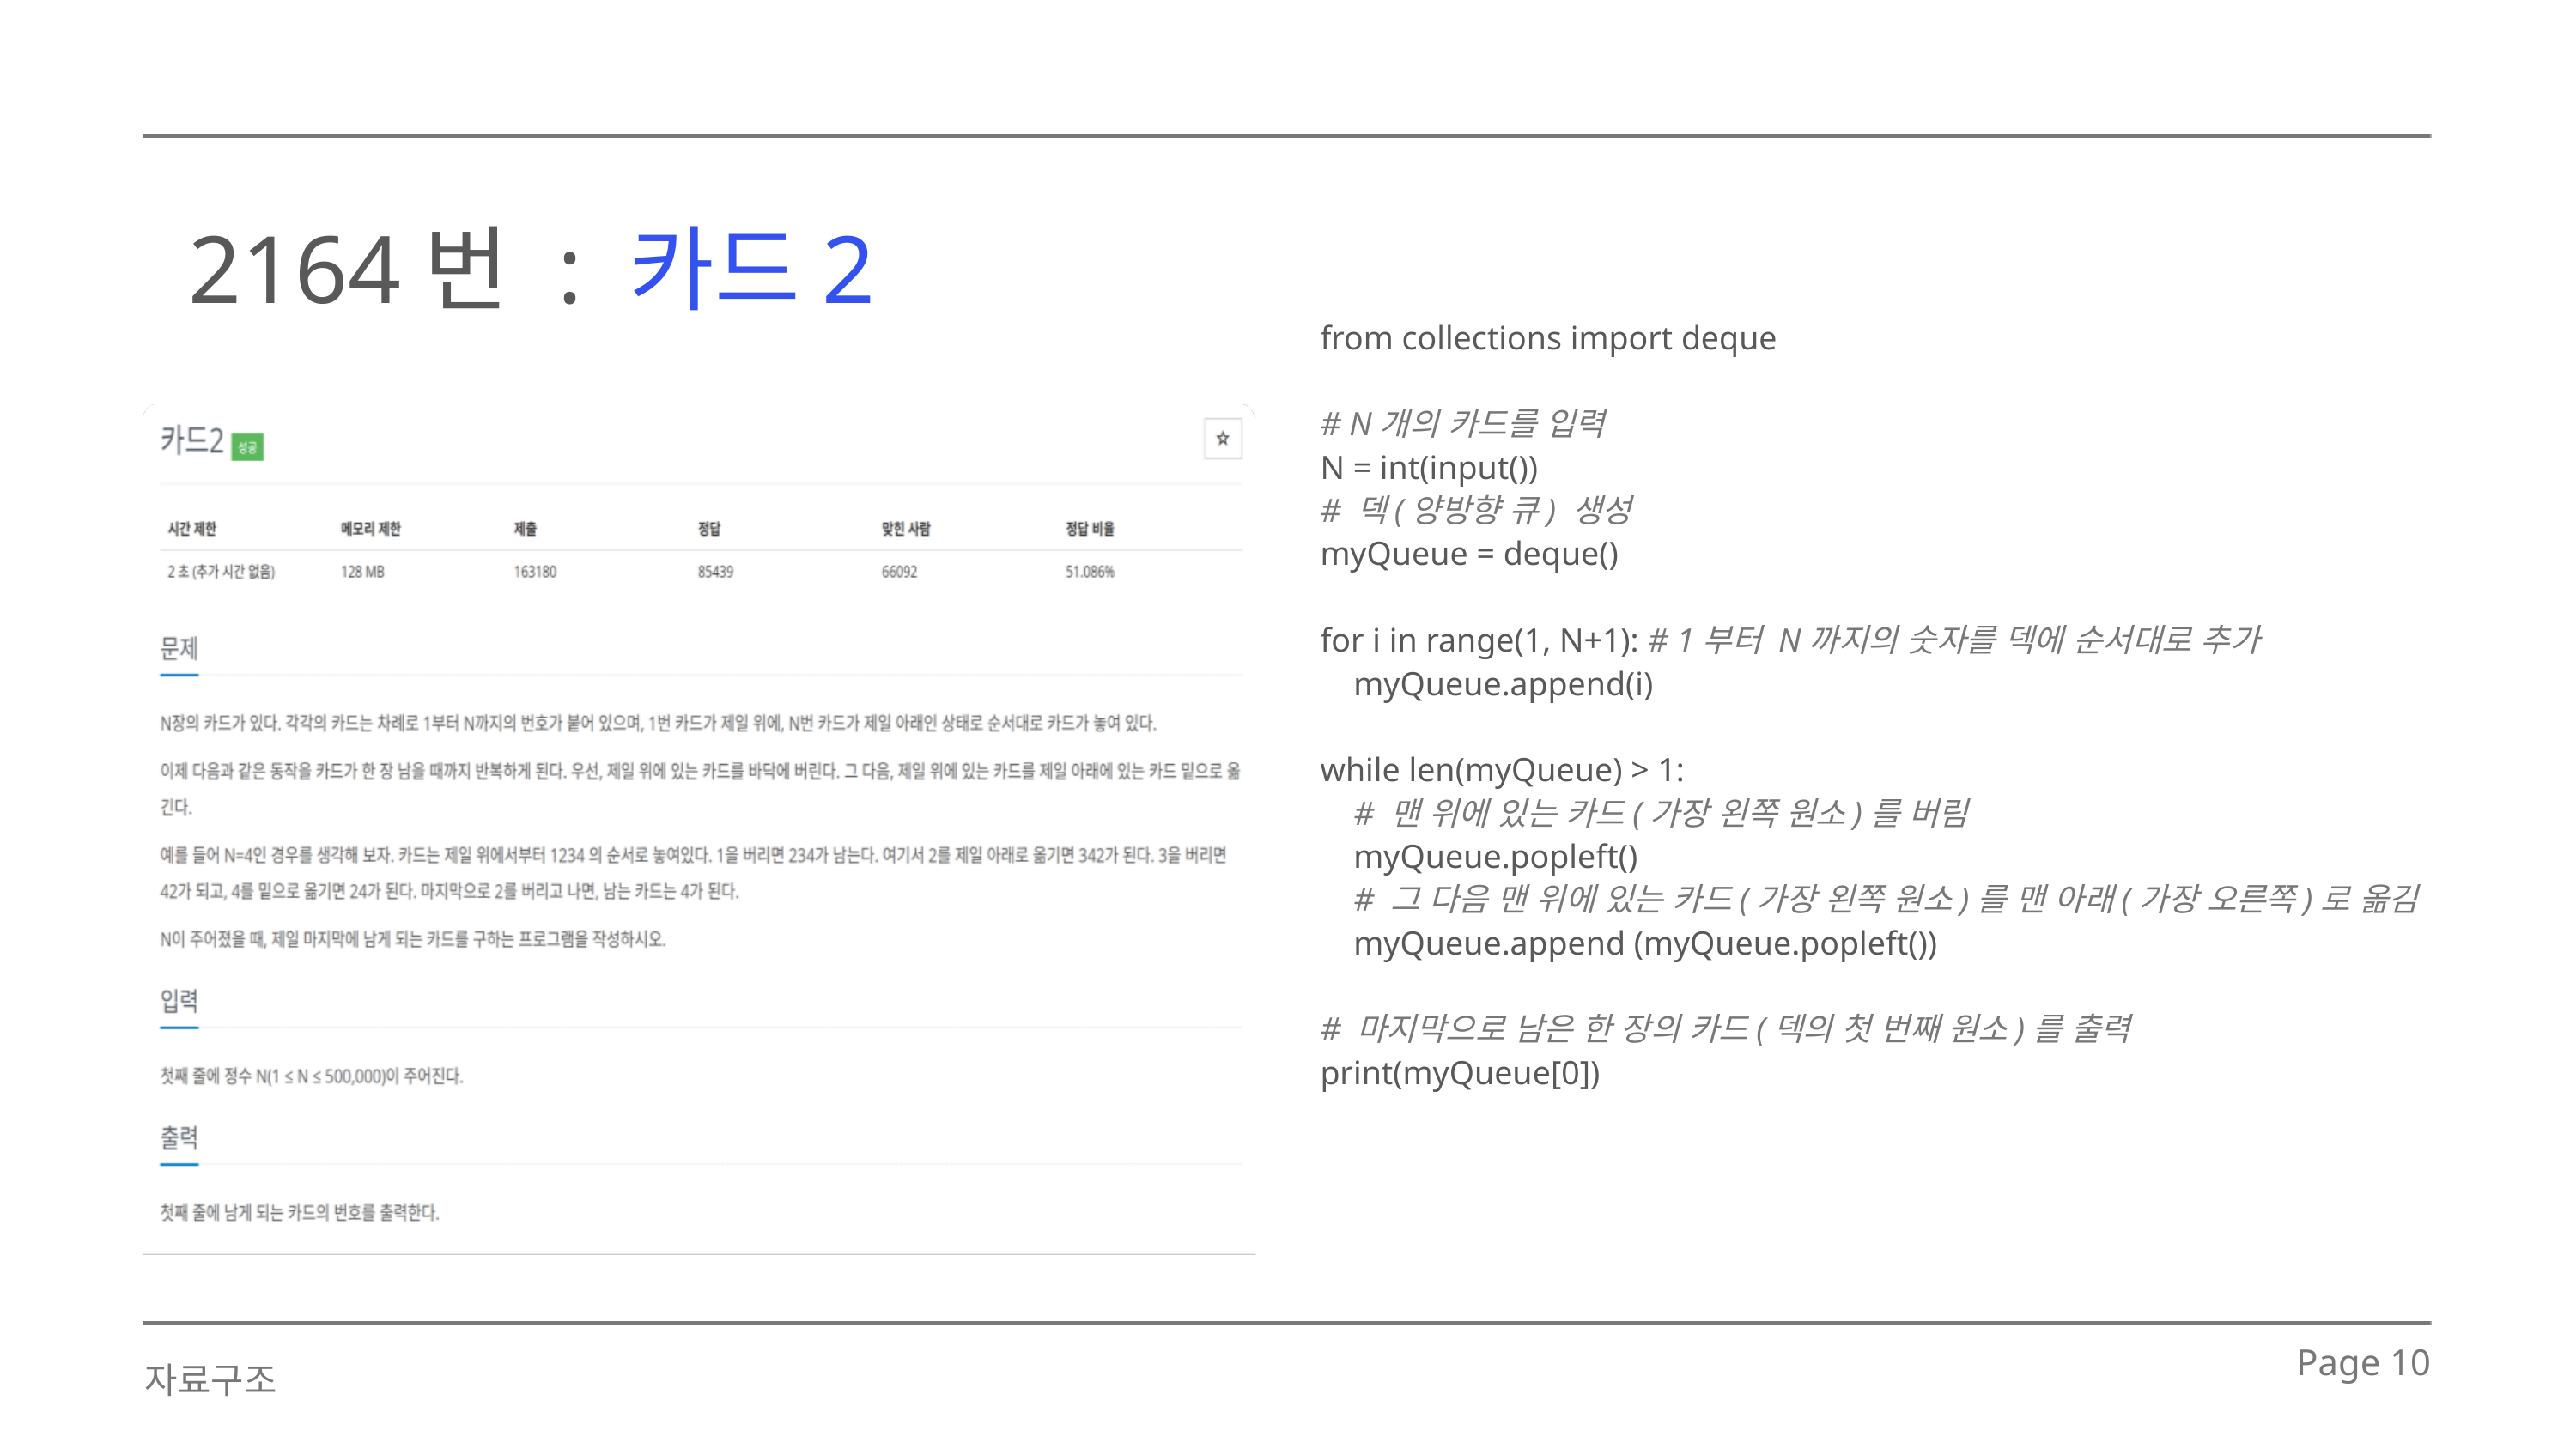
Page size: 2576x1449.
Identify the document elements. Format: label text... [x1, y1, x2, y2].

picture [143, 403, 1256, 1256]
text_box 2164번 : 카드2 [164, 200, 1734, 331]
text_box 자료구조 [144, 1355, 457, 1406]
text_box Page 10 [2287, 1337, 2432, 1388]
picture [143, 133, 2432, 138]
text_box from collections import deque # N개의 카드를 입력 N = int(input()) # 덱(양방향 큐) 생성 myQueue = deque() for i in range(1, N+1): # 1부터 N까지의 숫자를 덱에 순서대로 추가 myQueue.append(i) while len(myQueue) > 1: # 맨 위에 있는 카드(가장 왼쪽 원소)를 버림 myQueue.popleft() # 그 다음 맨 위에 있는 카드(가장 왼쪽 원소)를 맨 아래(가장 오른쪽)로 옮김 myQueue.append (myQueue.popleft()) # 마지막으로 남은 한 장의 카드(덱의 첫 번째 원소)를 출력 print(myQueue[0]) [1320, 309, 2440, 1137]
picture [143, 1321, 2432, 1325]
